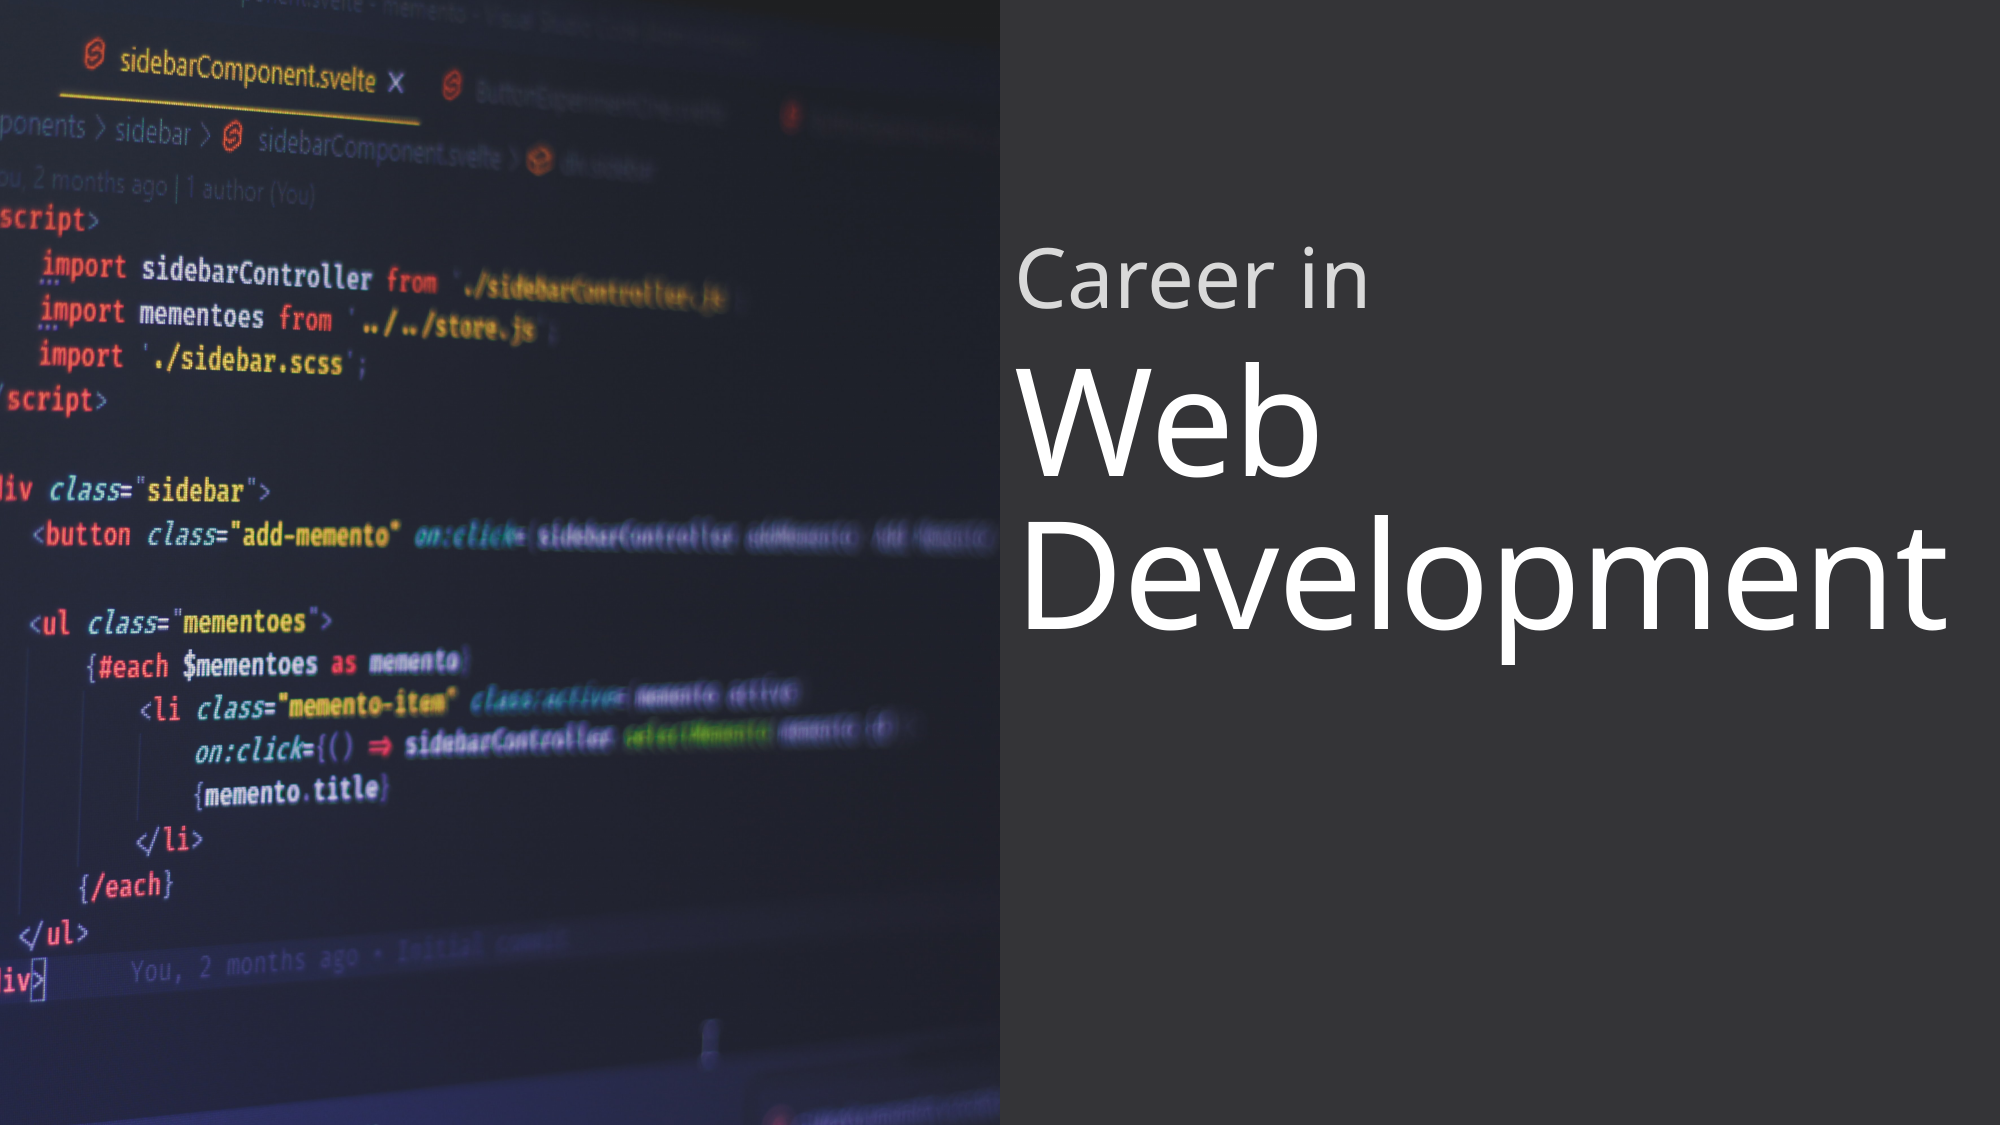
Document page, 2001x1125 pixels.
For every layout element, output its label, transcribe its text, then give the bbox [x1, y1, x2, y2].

subtitle Career in [1008, 225, 1648, 503]
title Web Development [1008, 337, 1973, 668]
picture [0, 0, 1001, 1125]
